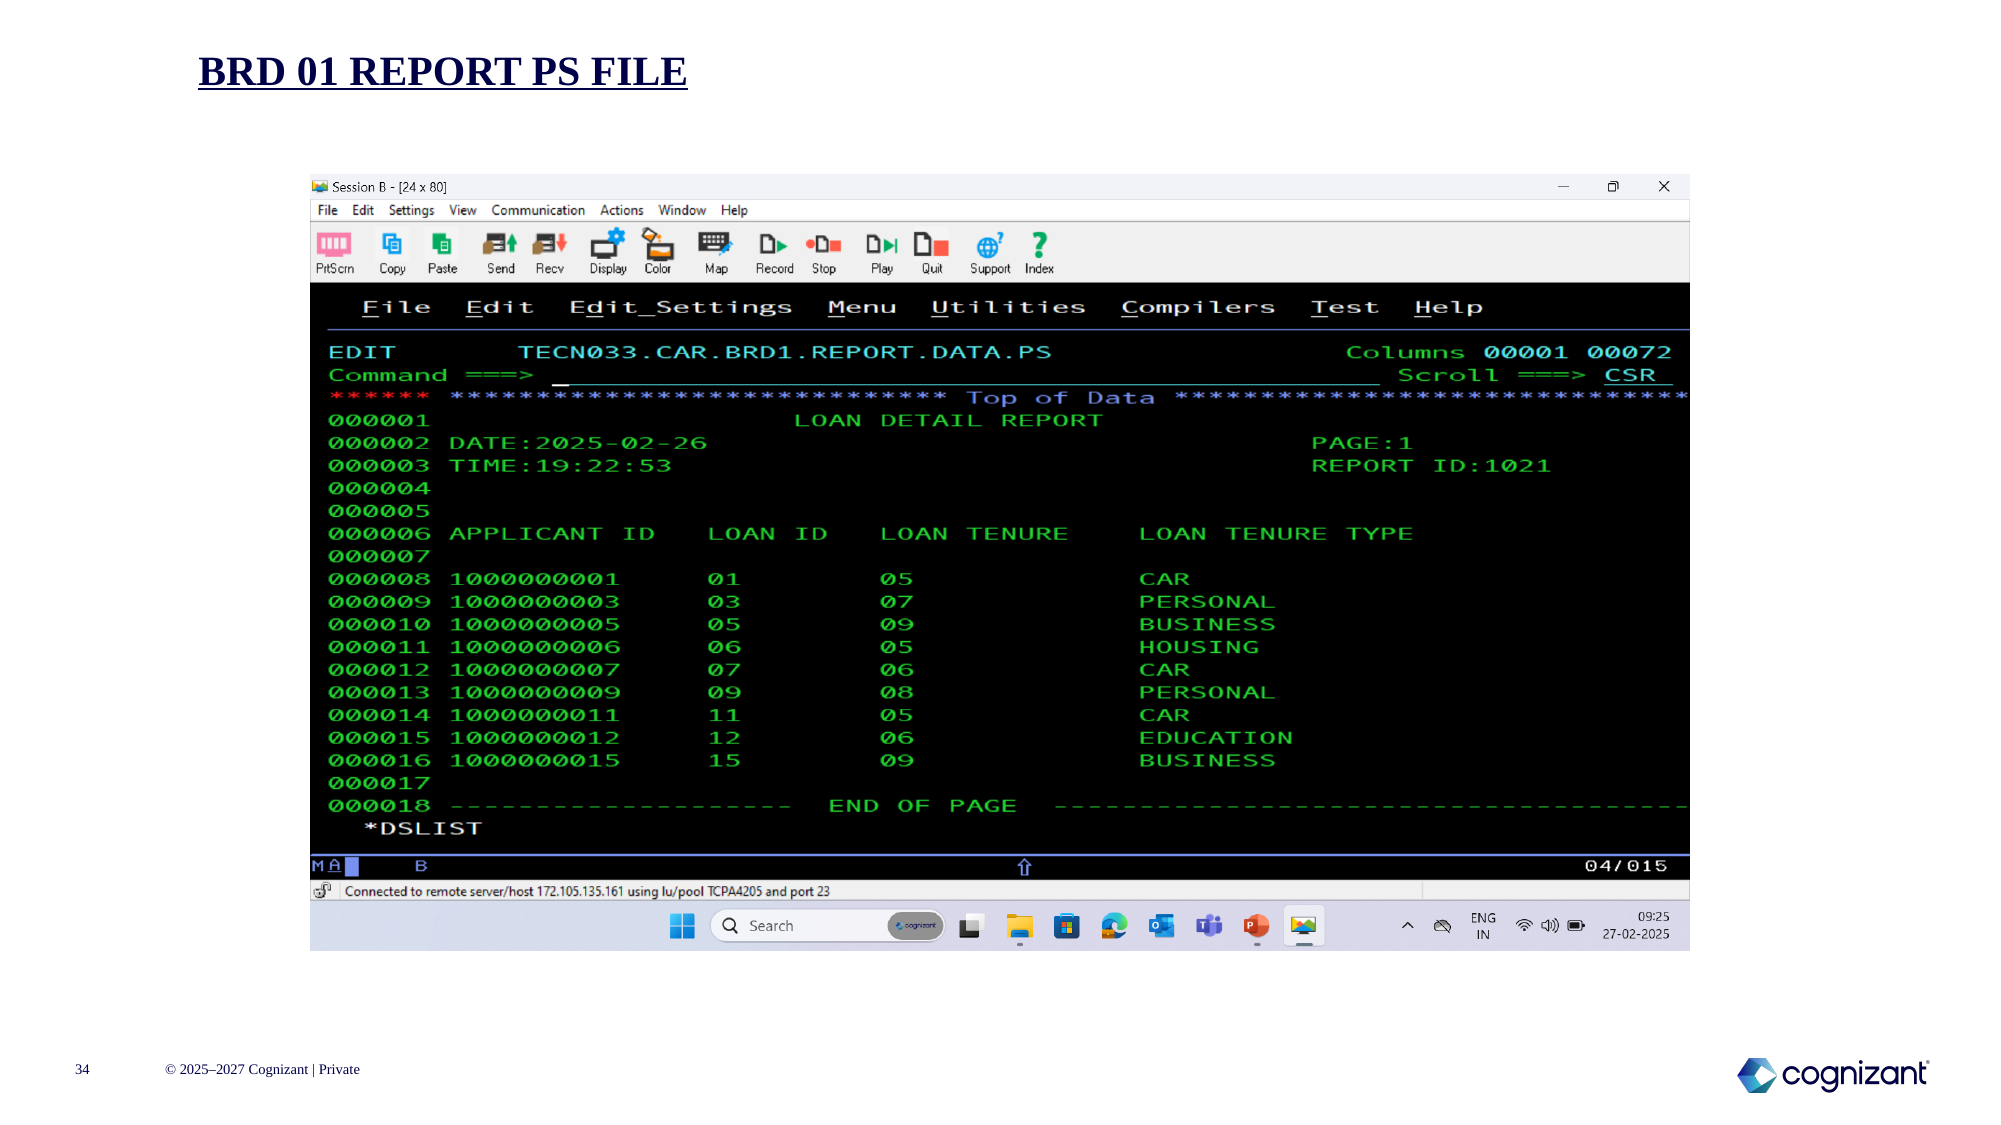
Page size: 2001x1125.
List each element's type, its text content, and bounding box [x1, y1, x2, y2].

text_box BRD 01 REPORT PS FILE [198, 49, 1408, 95]
slide_number 34 [75, 1050, 135, 1088]
footer © 2025–2027 Cognizant | Private [165, 1050, 456, 1088]
picture [1737, 1058, 1930, 1093]
picture [309, 174, 1690, 951]
